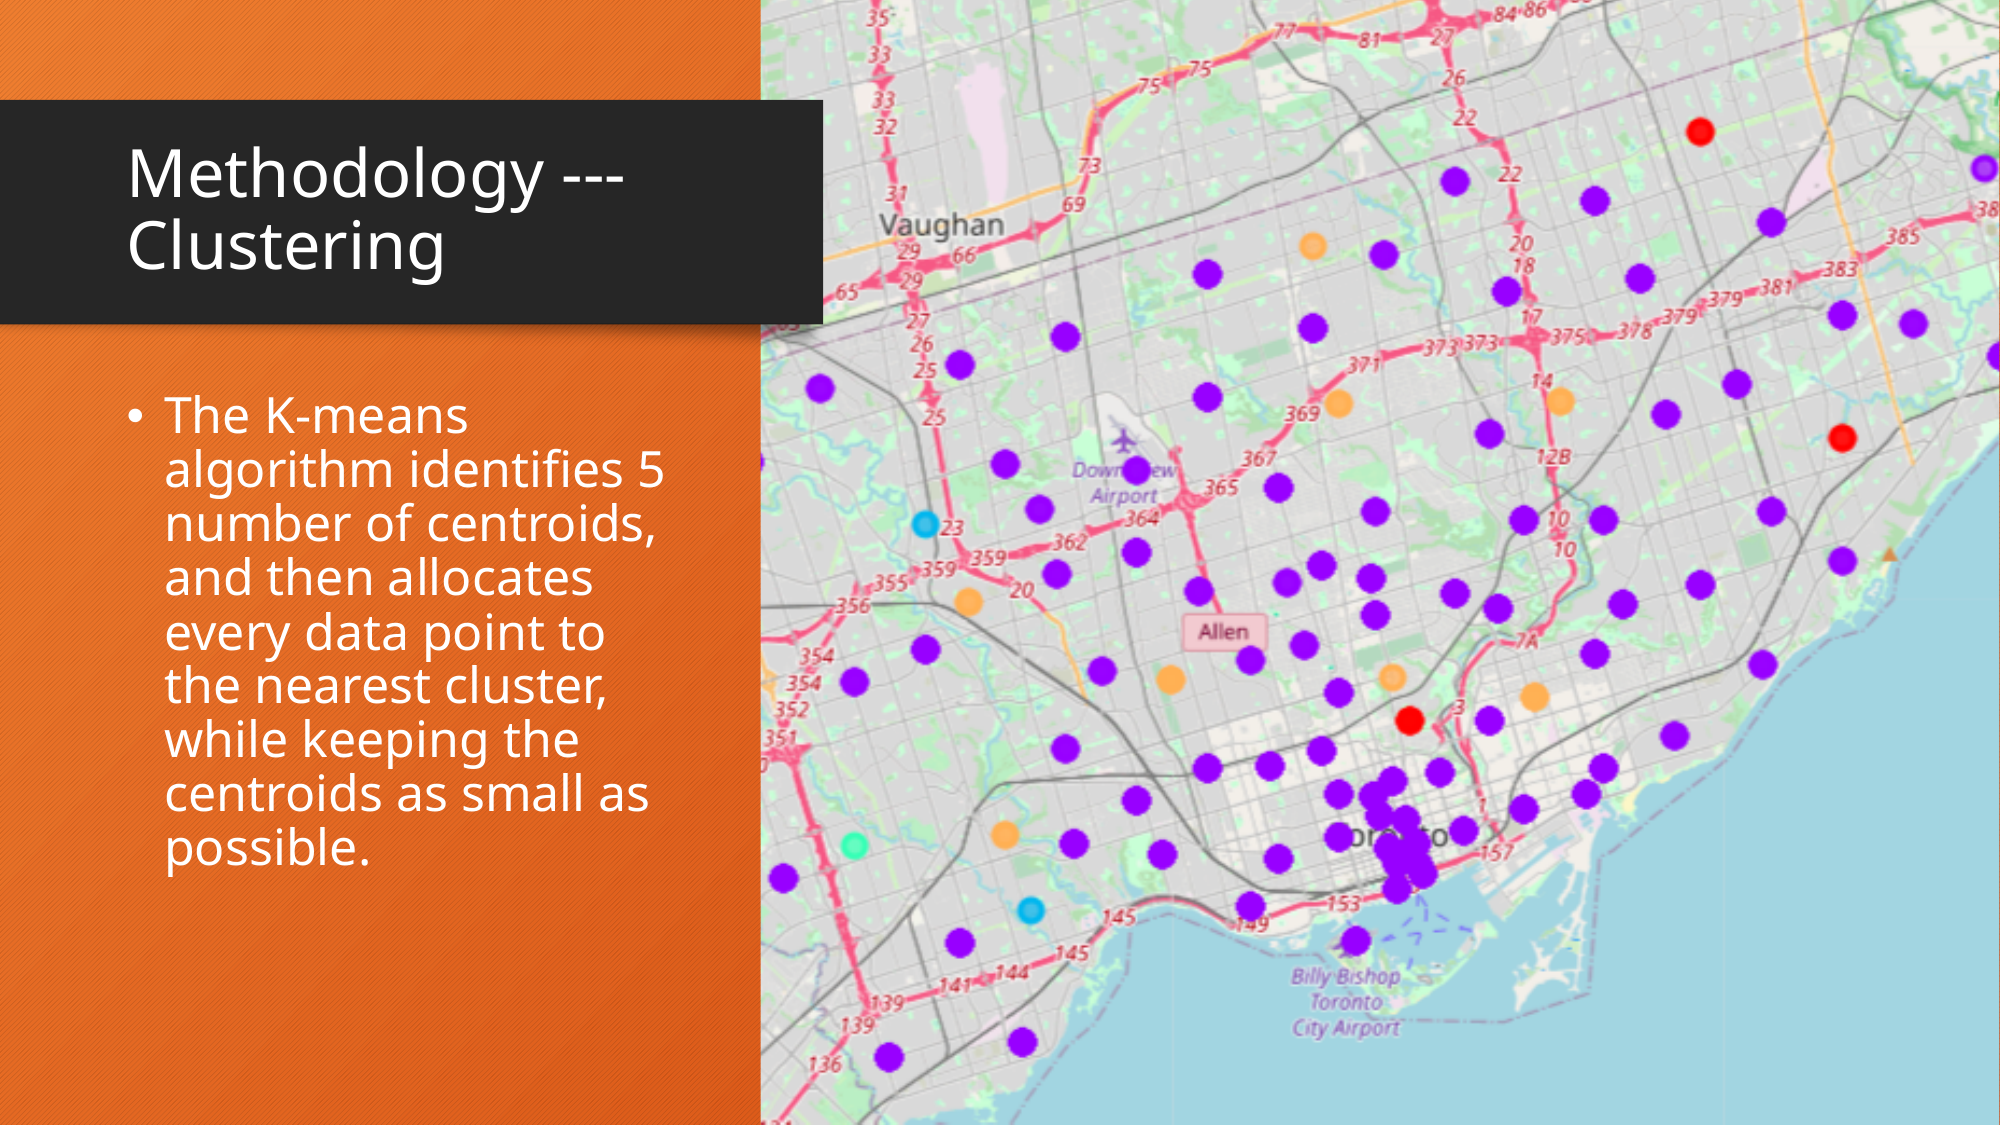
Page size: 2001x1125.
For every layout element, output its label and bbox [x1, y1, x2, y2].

text_box [0, 0, 760, 322]
text_box [0, 357, 760, 1125]
picture [0, 0, 2000, 1125]
